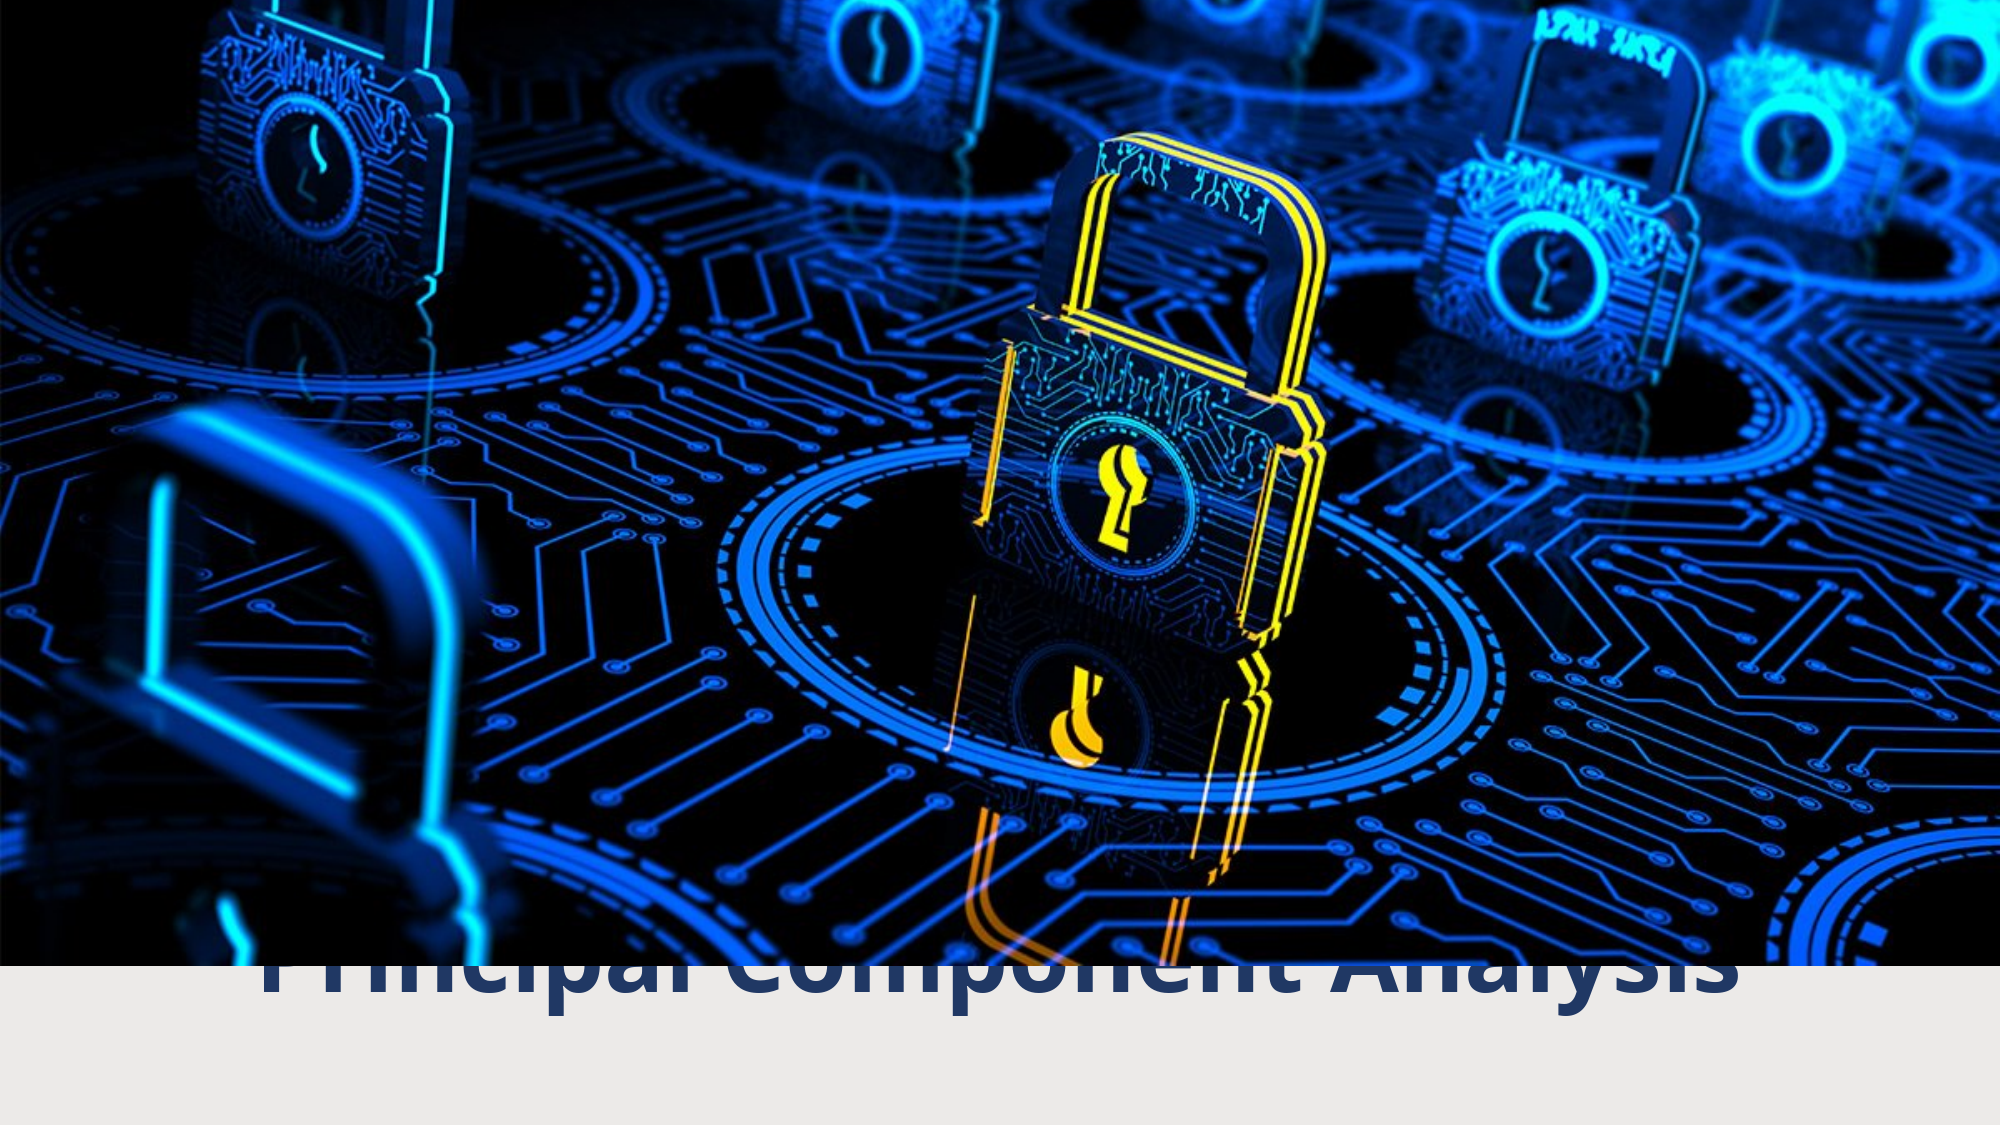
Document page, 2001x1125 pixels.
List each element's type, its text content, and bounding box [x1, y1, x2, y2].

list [0, 0, 2000, 966]
text_box [0, 966, 2000, 1125]
title Principal Component Analysis [205, 966, 1795, 1022]
